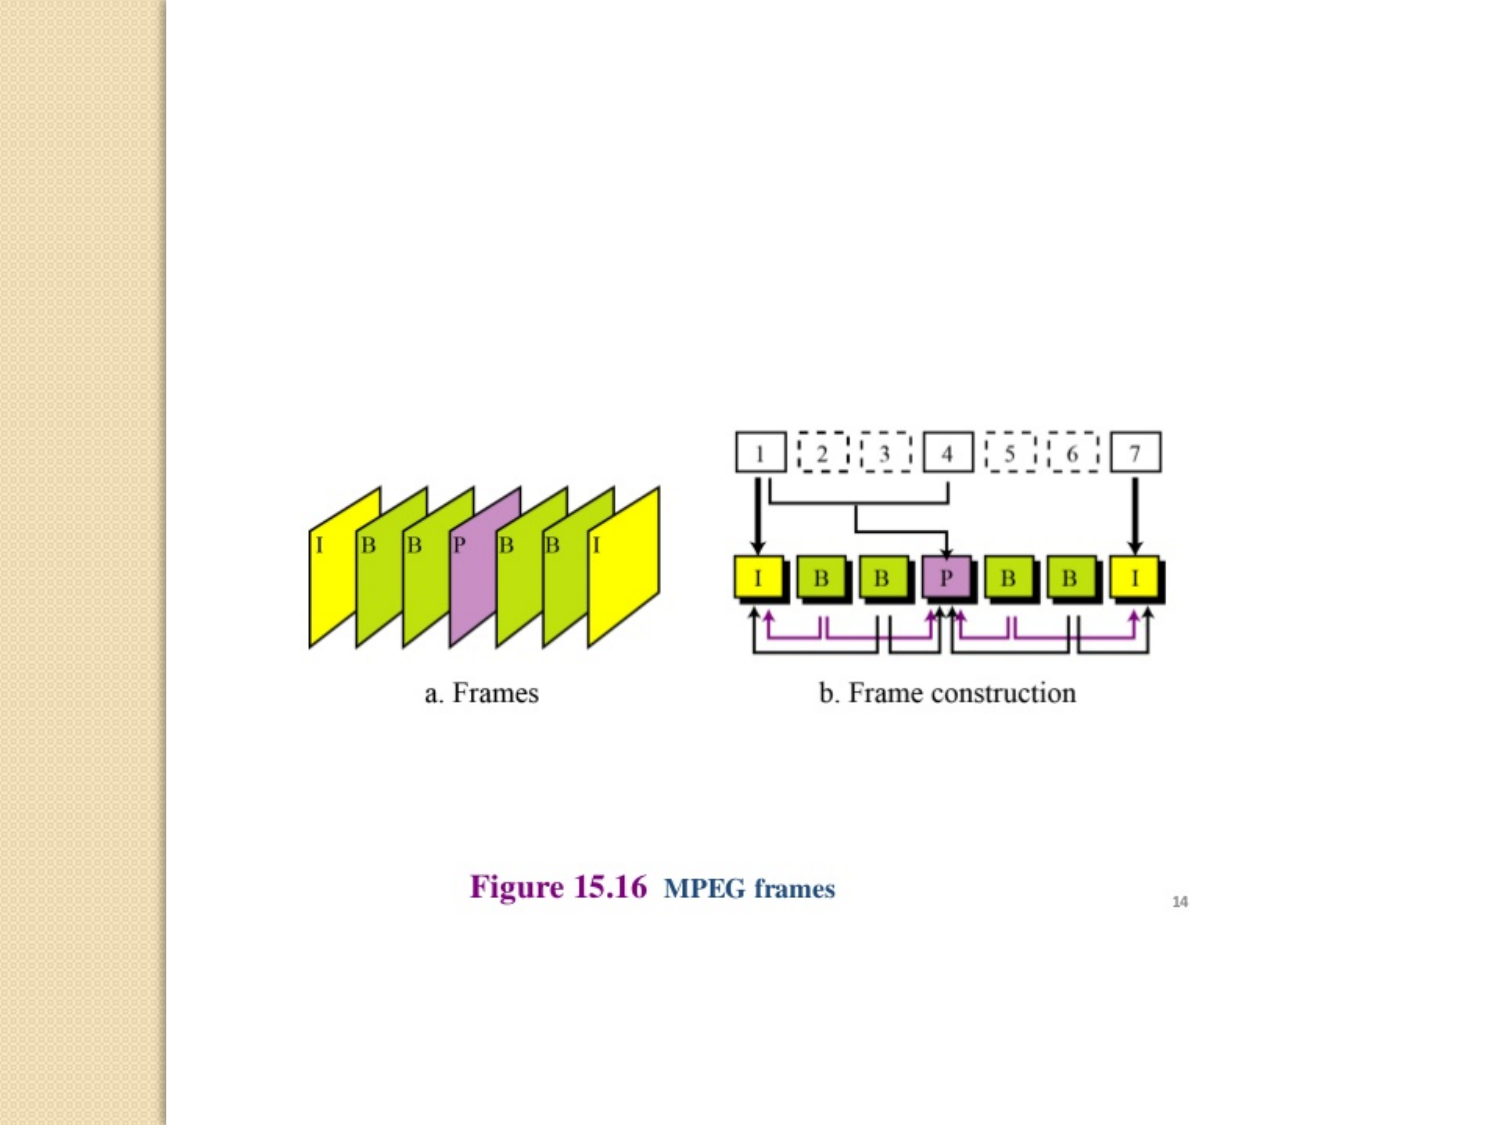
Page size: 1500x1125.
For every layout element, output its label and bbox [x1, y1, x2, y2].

picture [251, 187, 1249, 937]
